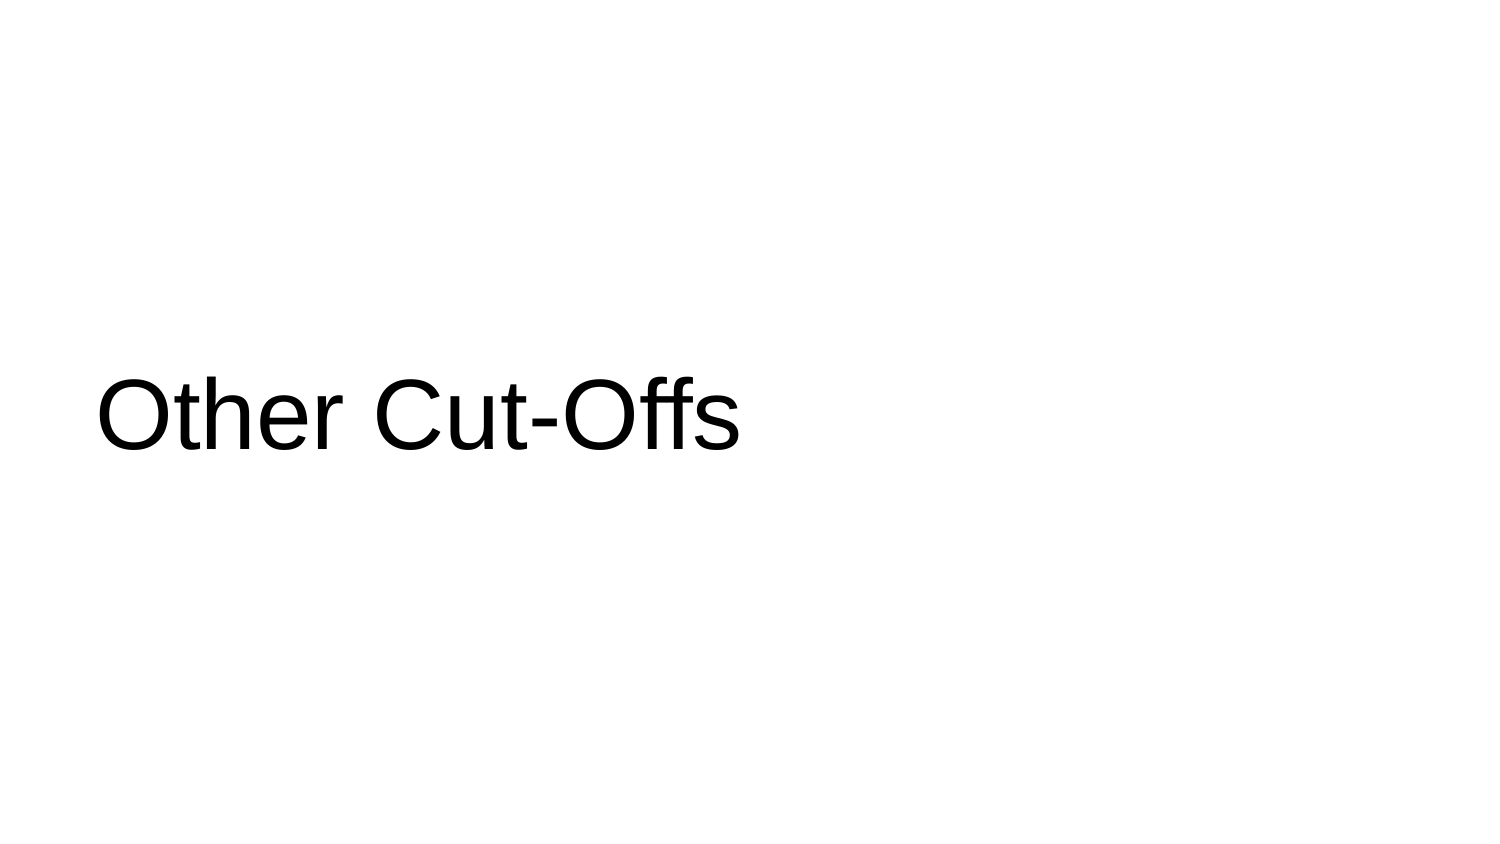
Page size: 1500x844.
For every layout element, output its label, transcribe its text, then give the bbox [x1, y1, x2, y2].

title Other Cut-Offs [80, 73, 1125, 745]
